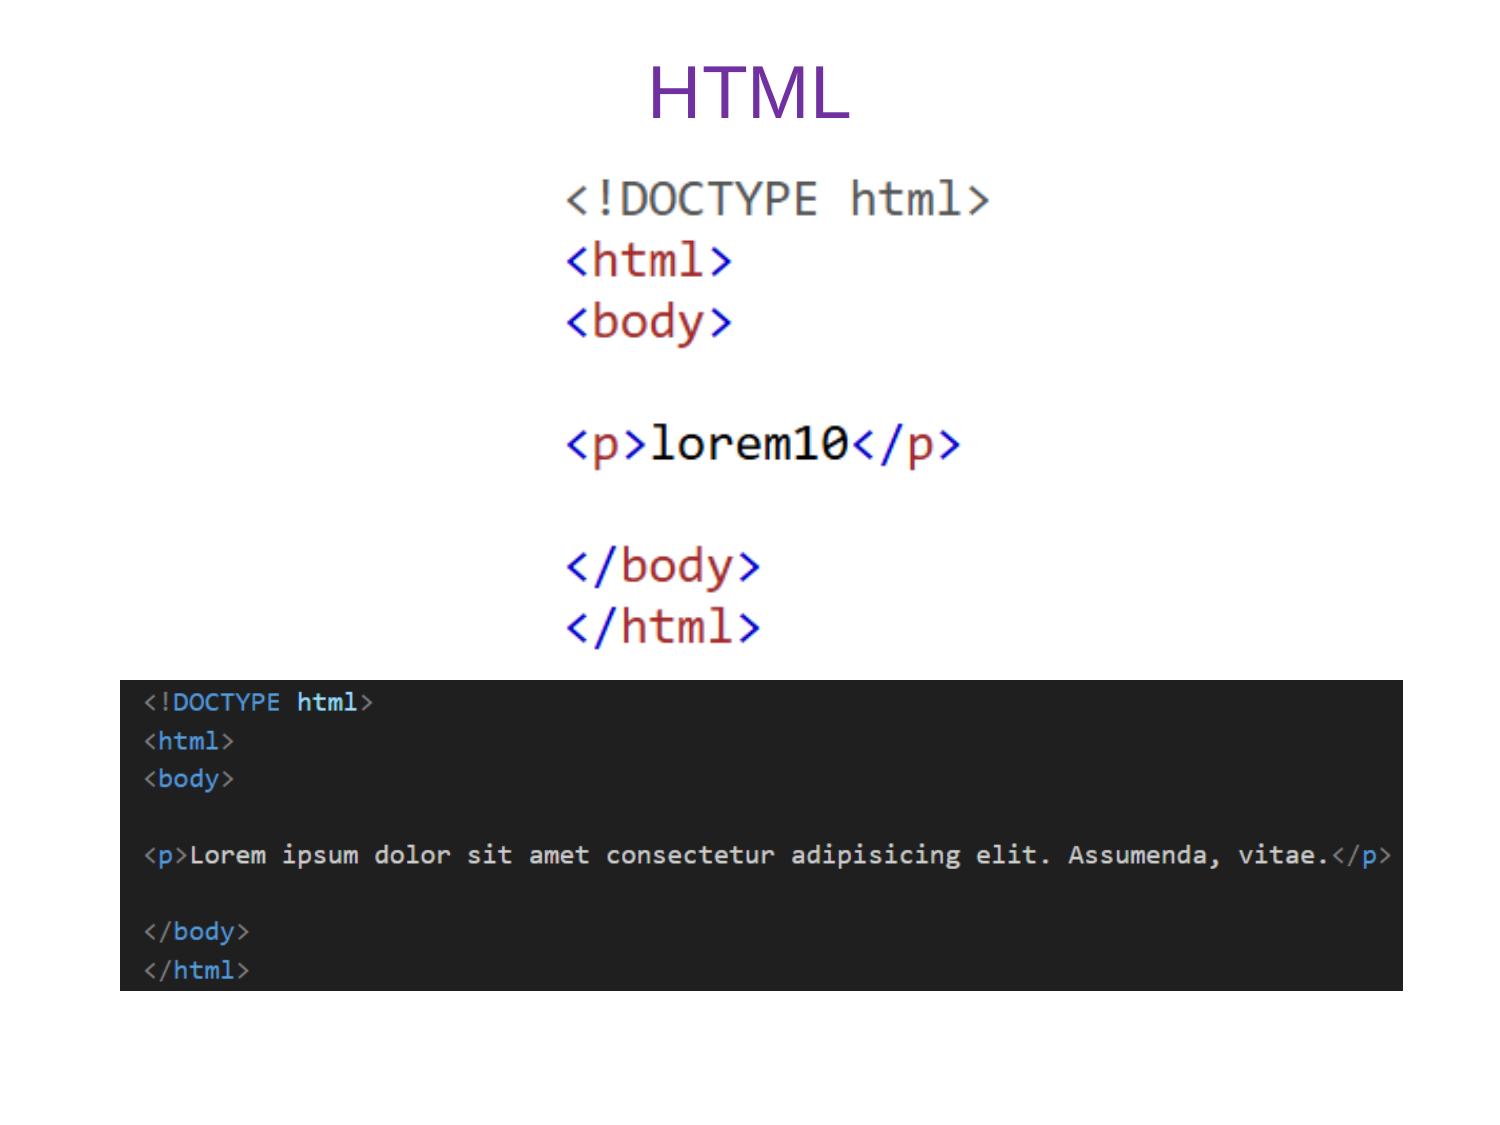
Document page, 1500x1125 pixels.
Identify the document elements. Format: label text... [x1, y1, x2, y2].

title HTML [75, 0, 1425, 183]
picture [548, 161, 994, 657]
picture [119, 680, 1403, 991]
